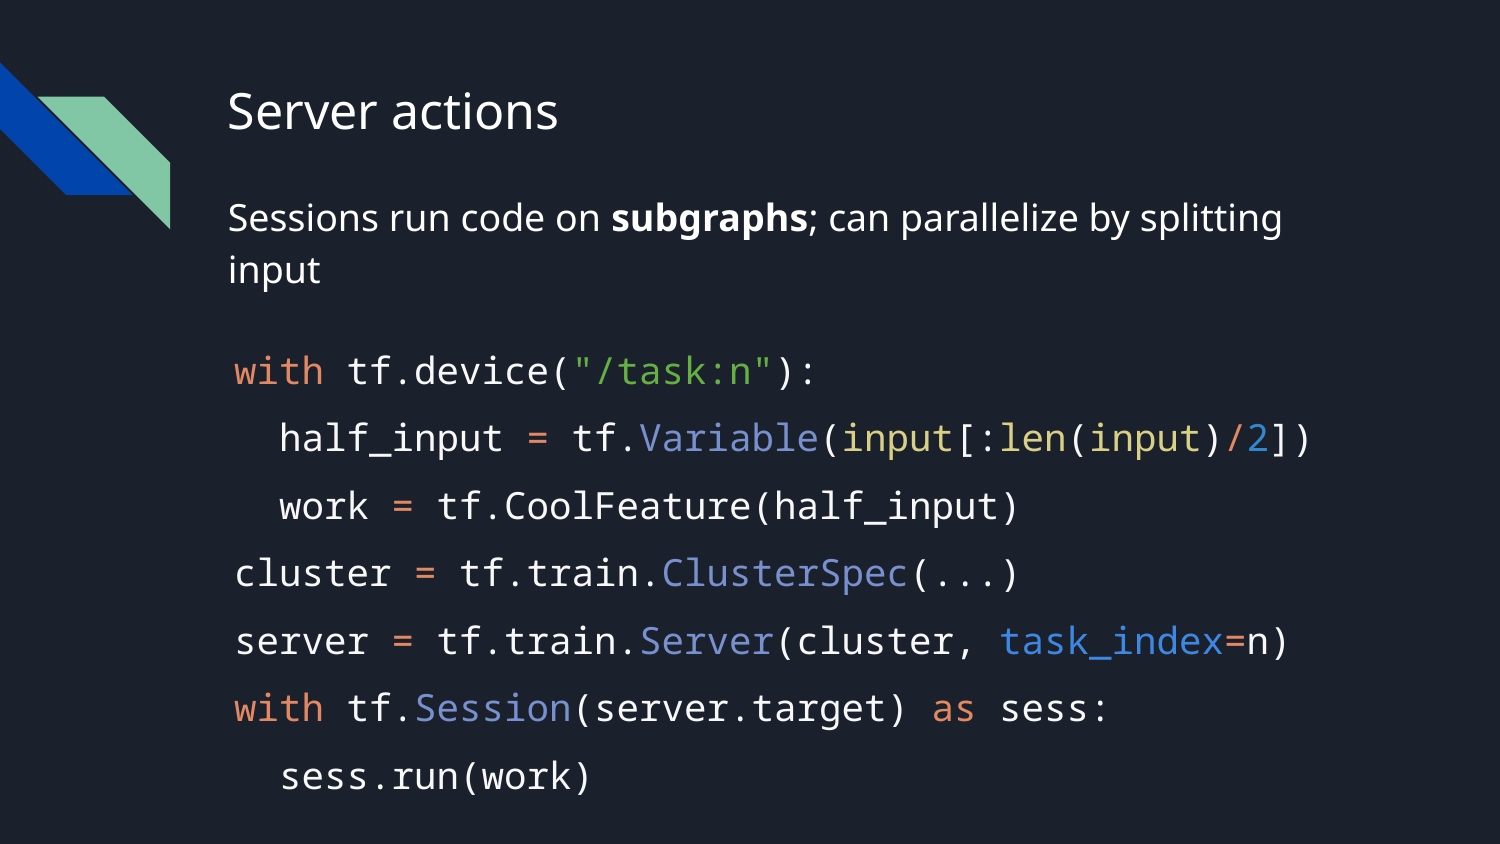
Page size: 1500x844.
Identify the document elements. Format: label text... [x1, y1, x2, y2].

list Sessions run code on subgraphs; can parallelize by splitting input with tf.device("/task:n"): half_input = tf.Variable(input[:len(input)/2]) work = tf.CoolFeature(half_input) cluster = tf.train.ClusterSpec(...) server = tf.train.Server(cluster, task_index=n) with tf.Session(server.target) as sess: sess.run(work) [212, 172, 1368, 650]
title Server actions [212, 64, 1368, 172]
